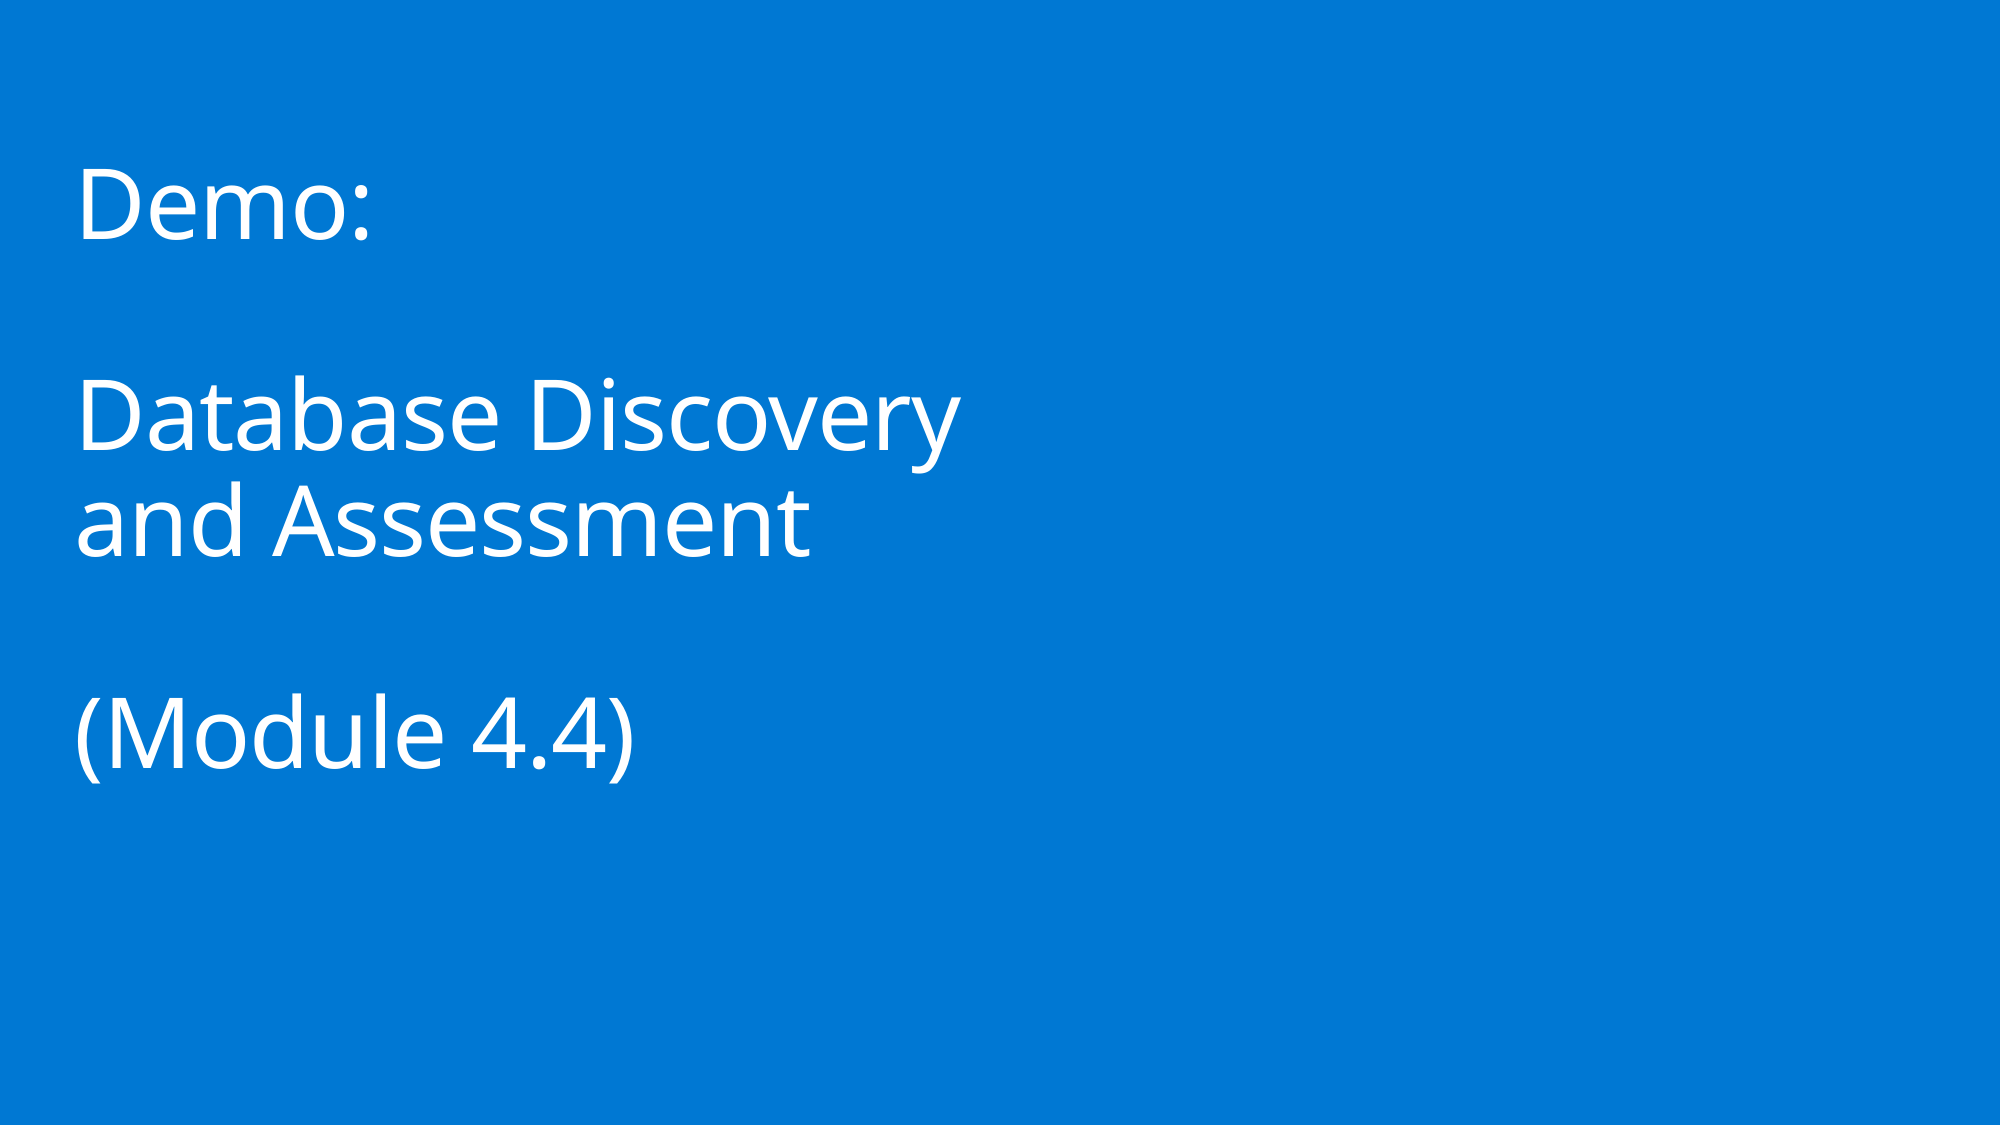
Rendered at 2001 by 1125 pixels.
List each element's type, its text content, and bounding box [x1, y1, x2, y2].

title Demo: Database Discovery and Assessment (Module 4.4) [74, 154, 1298, 739]
